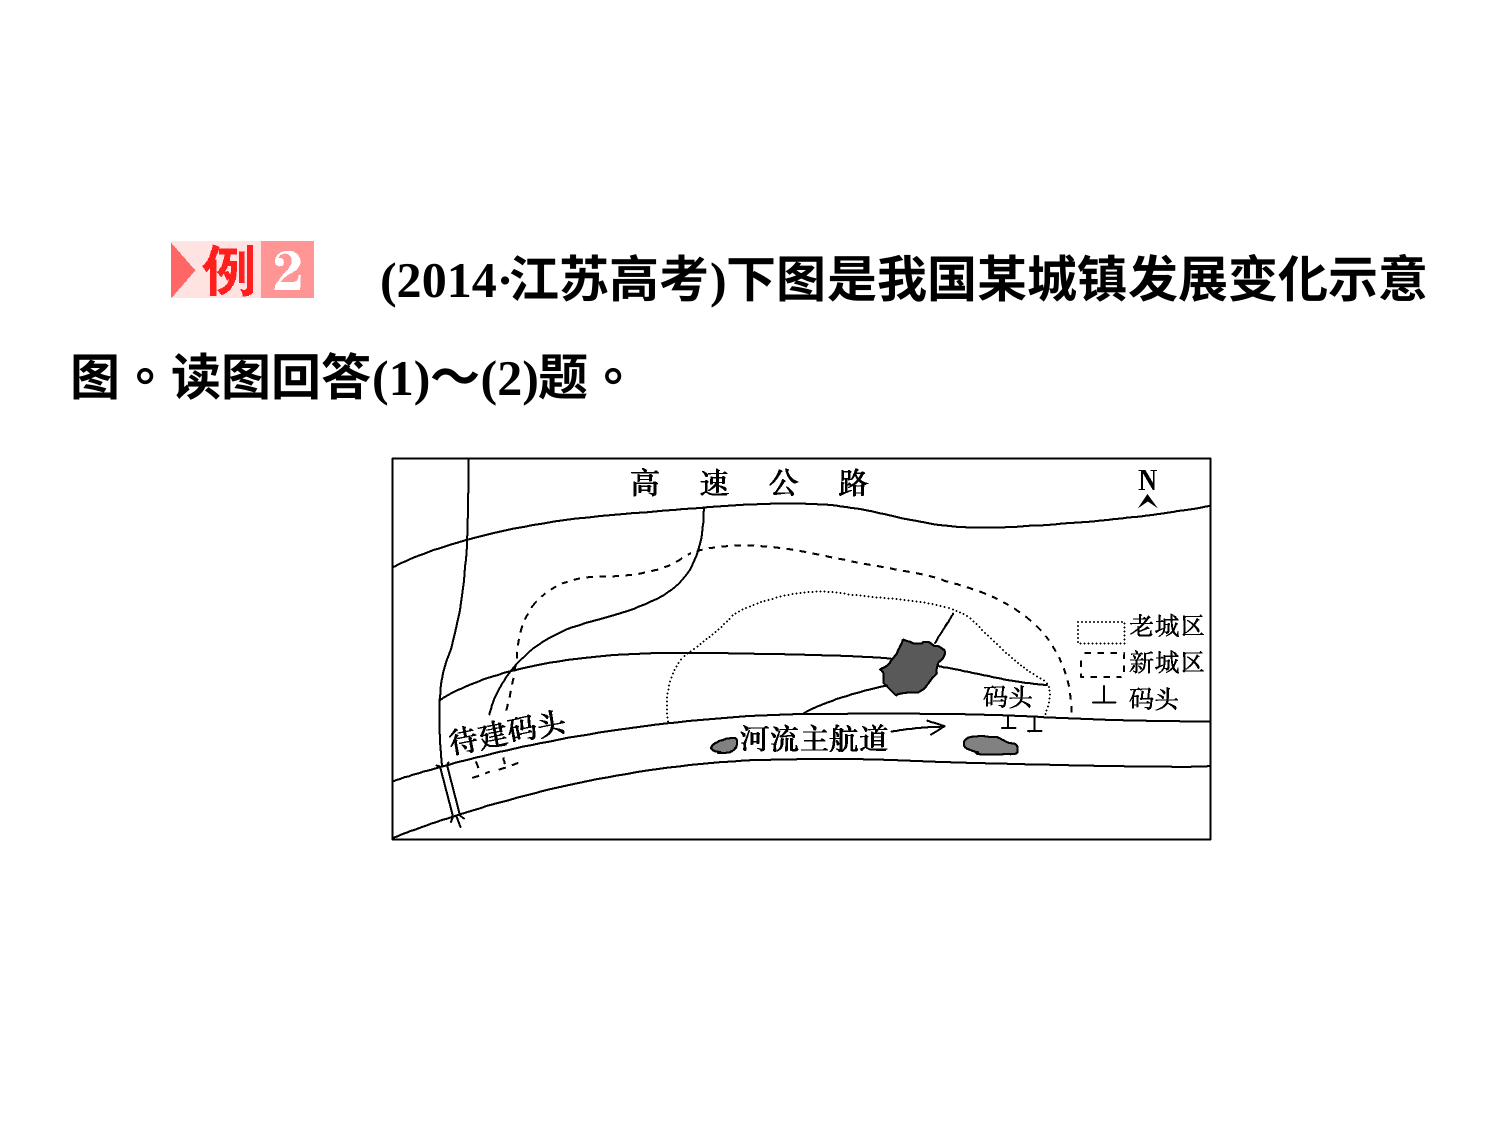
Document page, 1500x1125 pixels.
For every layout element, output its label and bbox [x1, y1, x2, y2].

text_box [70, 241, 1430, 884]
